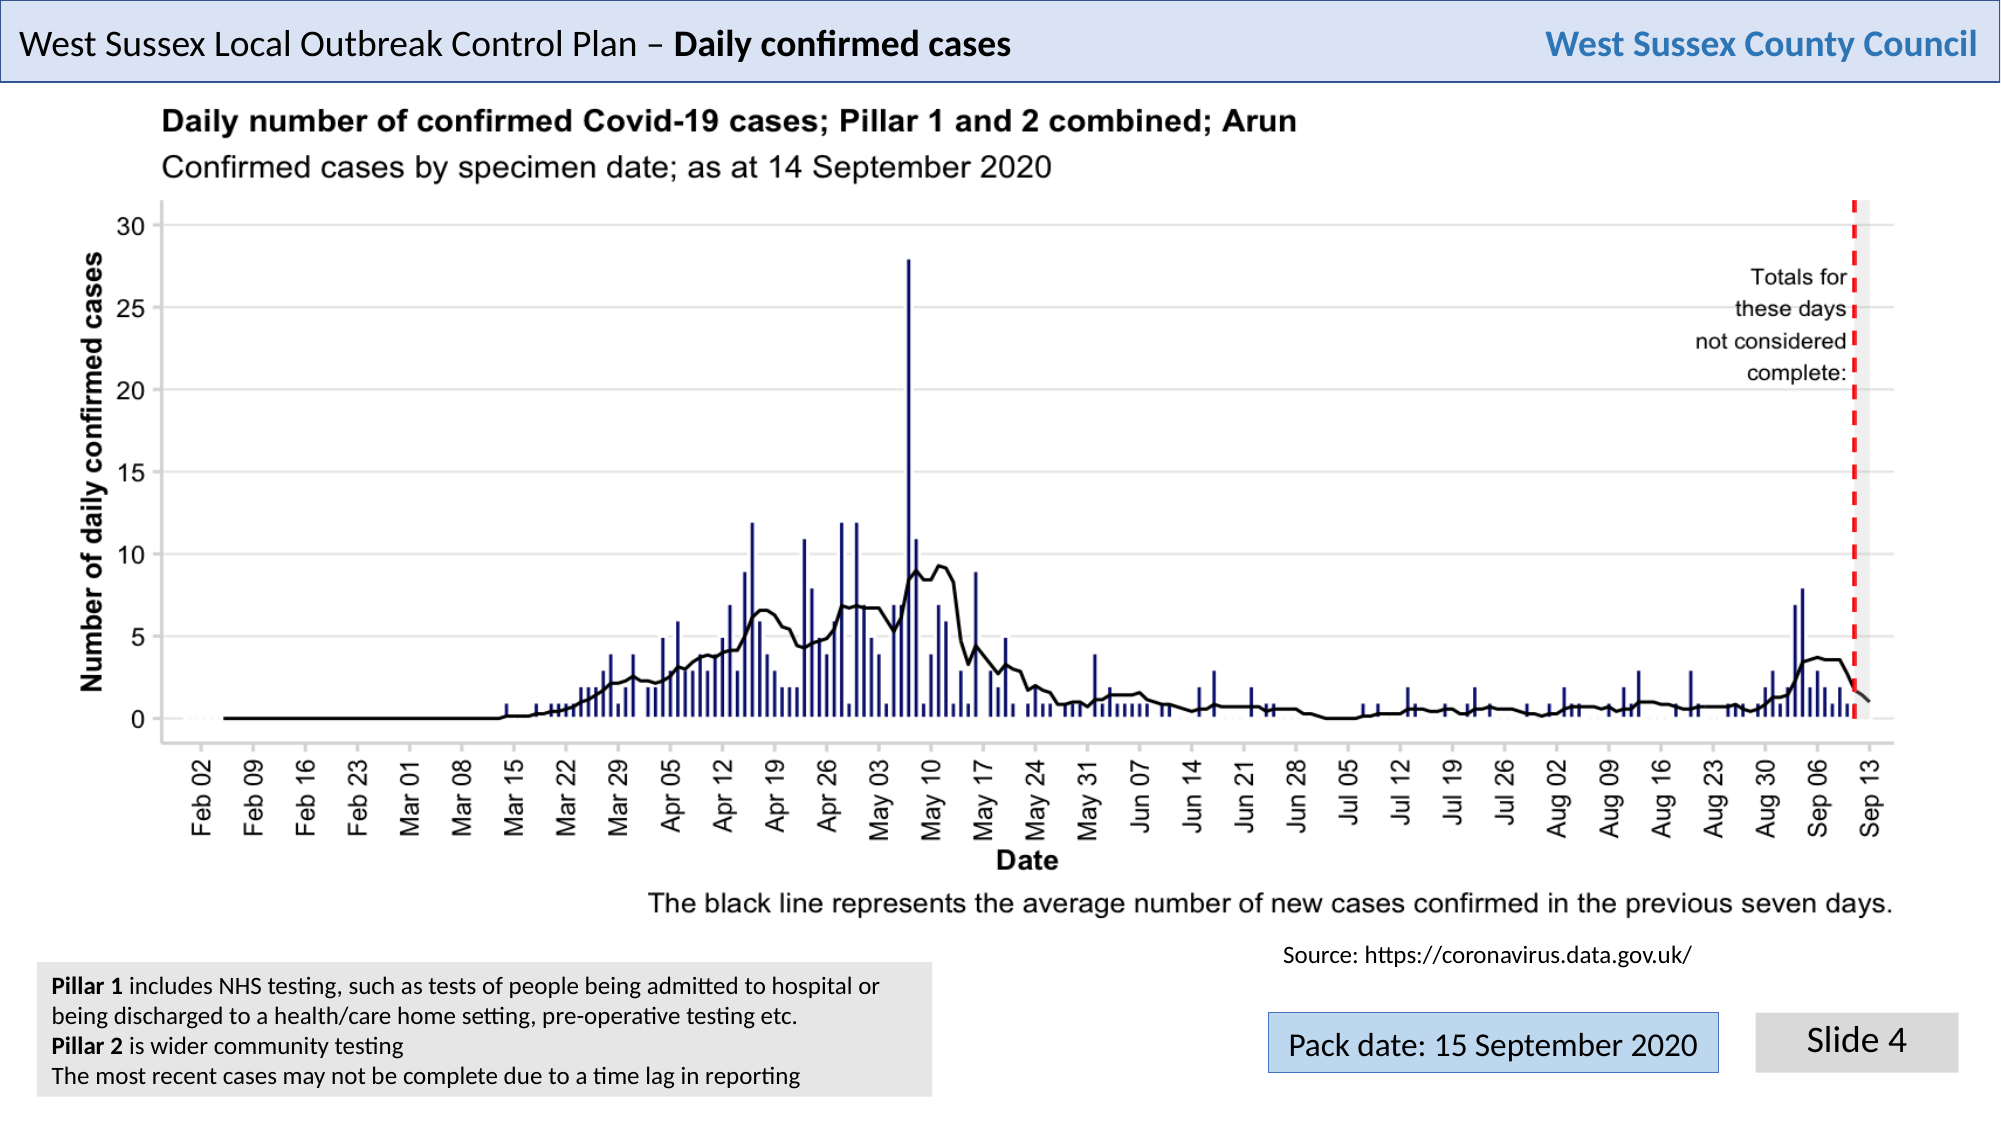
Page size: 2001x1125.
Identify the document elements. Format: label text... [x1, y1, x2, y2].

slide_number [1268, 1012, 1719, 1073]
picture [63, 91, 1912, 935]
list Slide 4 [1755, 1012, 1959, 1073]
list Source: https://coronavirus.data.gov.uk/ [1268, 935, 1912, 995]
